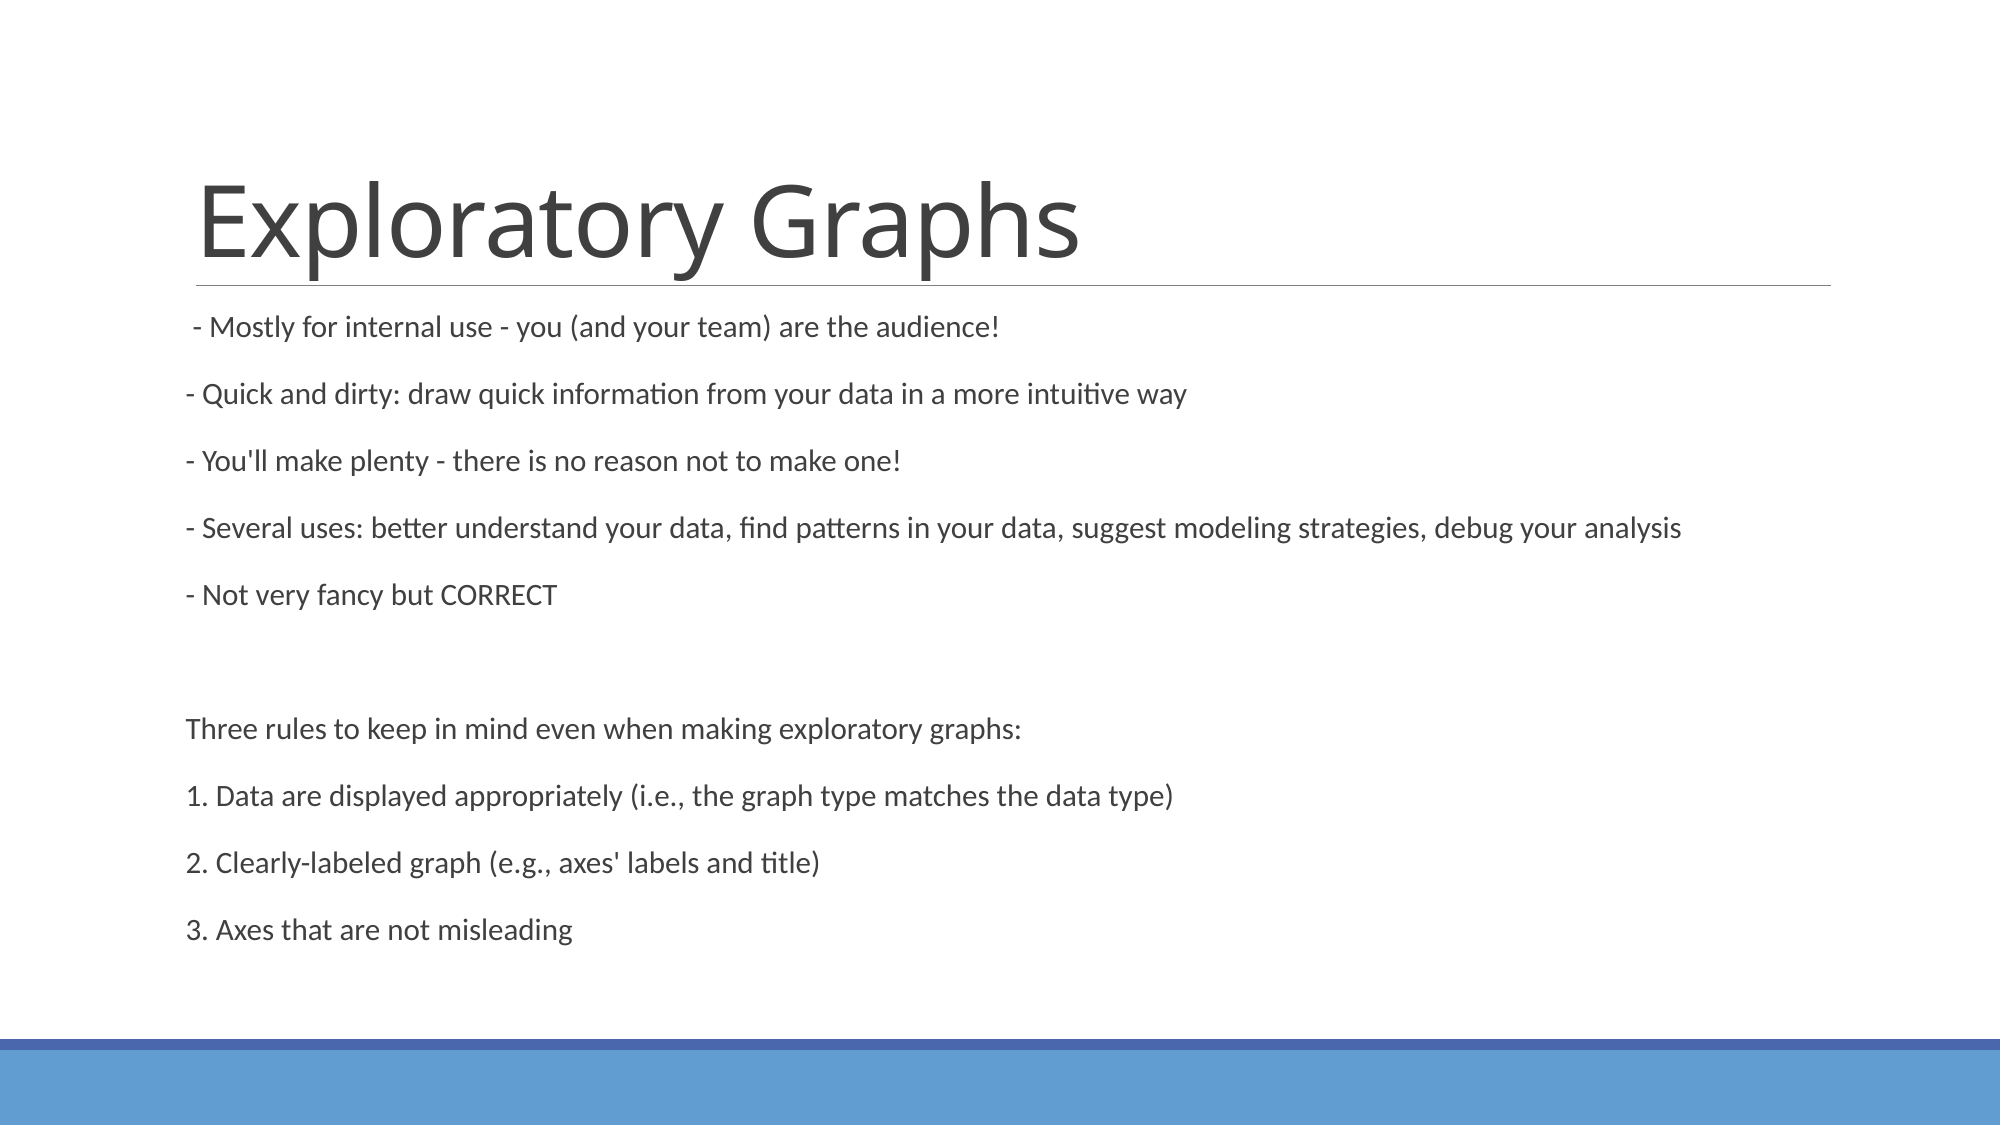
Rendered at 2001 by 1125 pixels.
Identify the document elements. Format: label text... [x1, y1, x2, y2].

list - Mostly for internal use - you (and your team) are the audience! - Quick and dirty: draw quick information from your data in a more intuitive way - You'll make plenty - there is no reason not to make one! - Several uses: better understand your data, find patterns in your data, suggest modeling strategies, debug your analysis - Not very fancy but CORRECT Three rules to keep in mind even when making exploratory graphs: 1. Data are displayed appropriately (i.e., the graph type matches the data type) 2. Clearly-labeled graph (e.g., axes' labels and title) 3. Axes that are not misleading [180, 302, 1830, 963]
title Exploratory Graphs [180, 47, 1830, 285]
